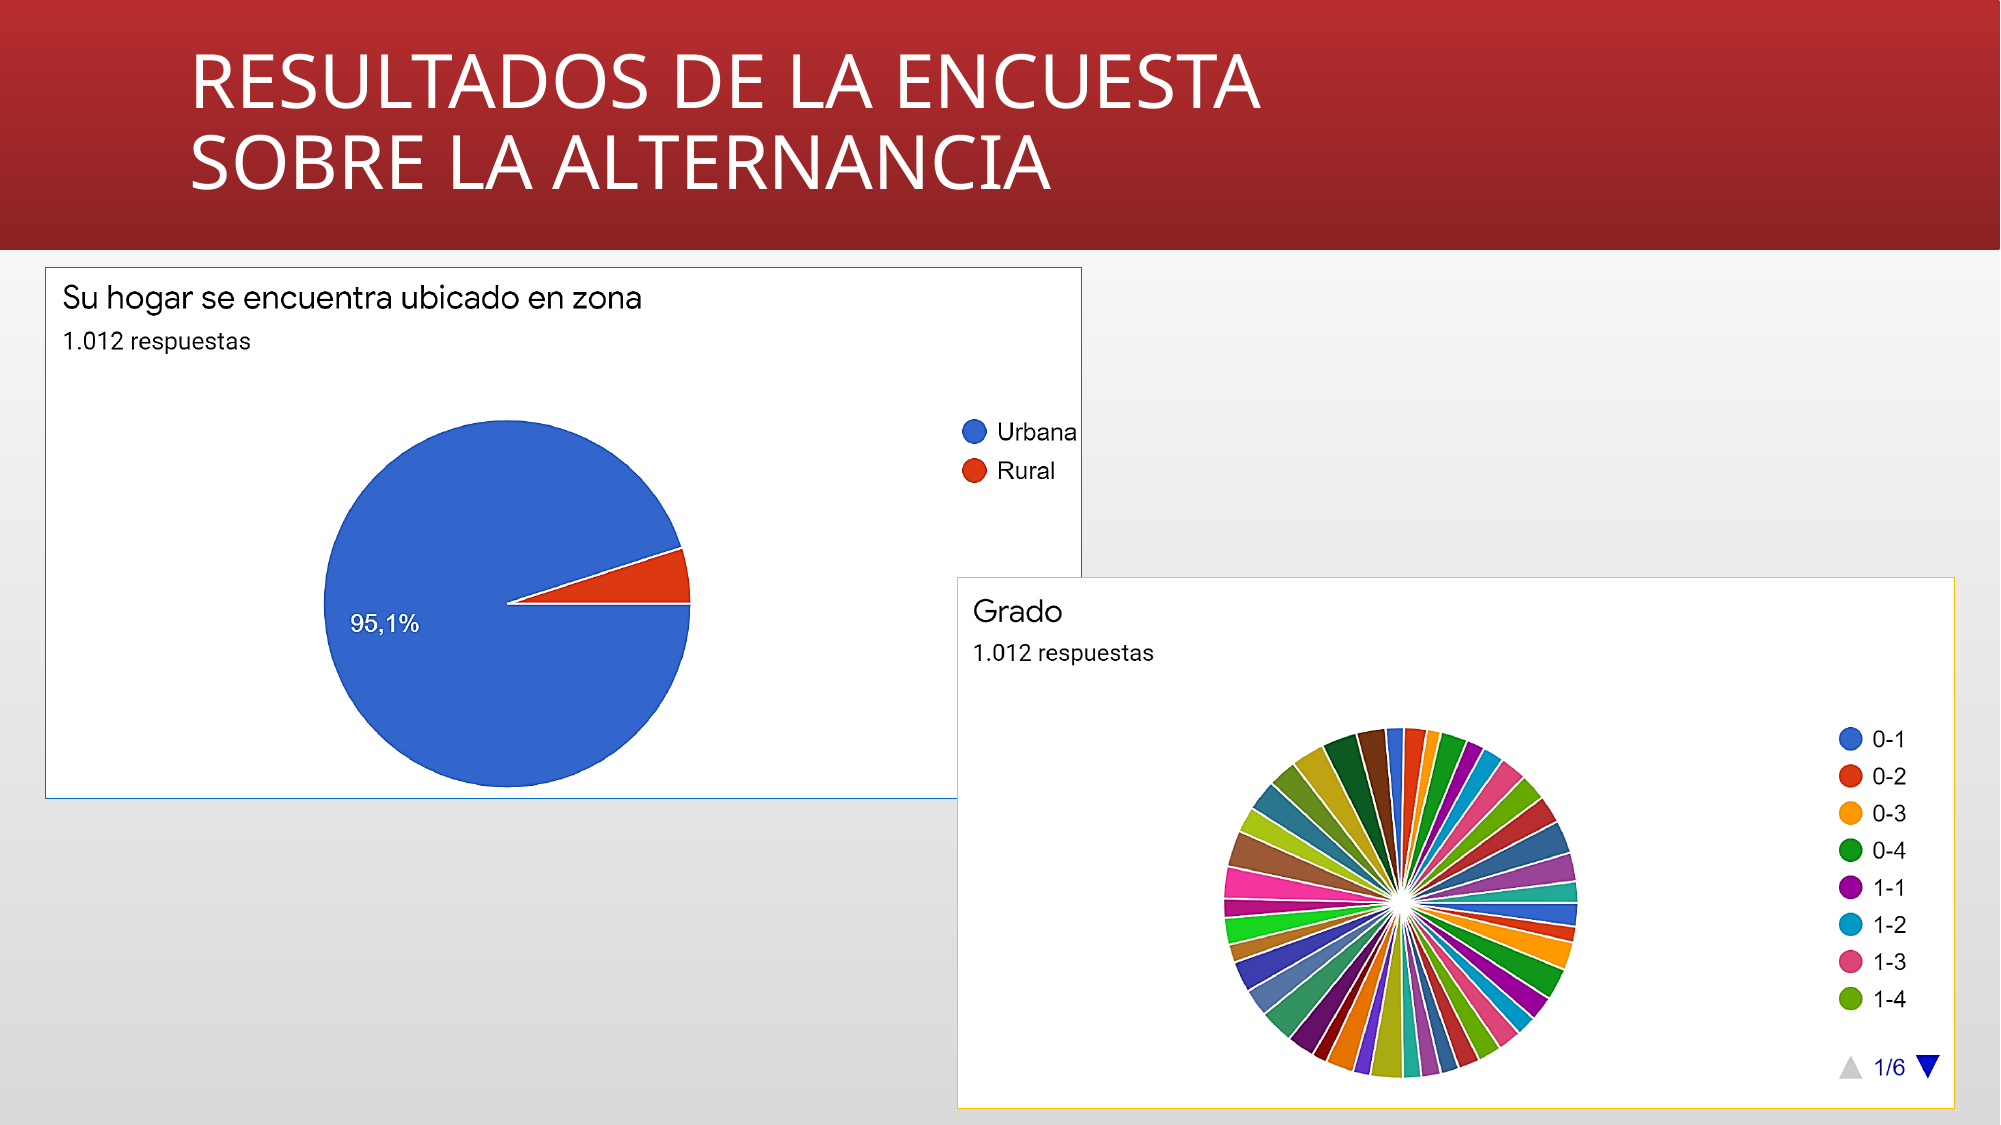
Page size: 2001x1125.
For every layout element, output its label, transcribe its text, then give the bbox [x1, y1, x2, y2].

title RESULTADOS DE LA ENCUESTA SOBRE LA ALTERNANCIA [174, 16, 1825, 234]
picture [45, 267, 1955, 1109]
